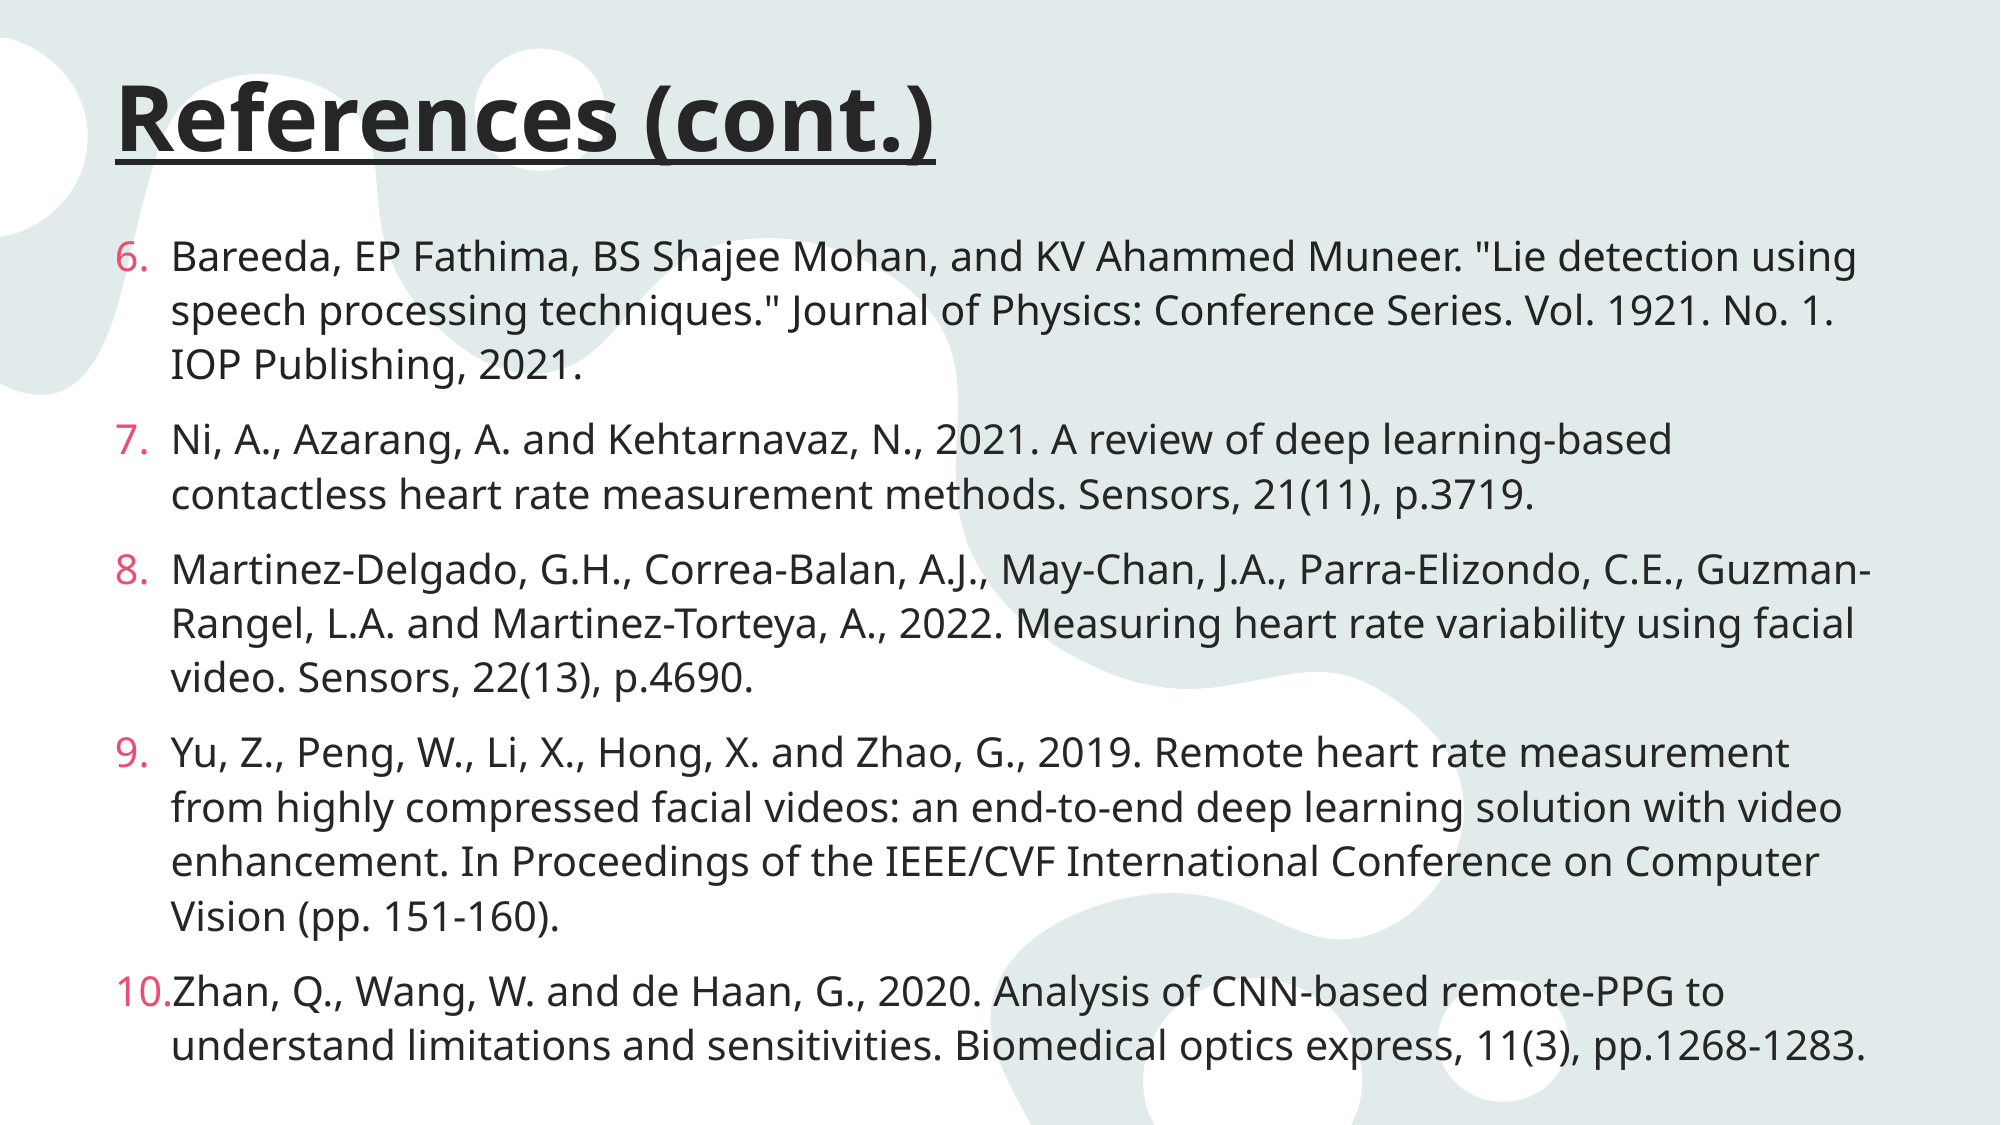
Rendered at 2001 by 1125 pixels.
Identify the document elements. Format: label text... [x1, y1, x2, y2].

text_box References (cont.) [99, 52, 1473, 178]
list Bareeda, EP Fathima, BS Shajee Mohan, and KV Ahammed Muneer. "Lie detection using speech processing techniques." Journal of Physics: Conference Series. Vol. 1921. No. 1. IOP Publishing, 2021. Ni, A., Azarang, A. and Kehtarnavaz, N., 2021. A review of deep learning-based contactless heart rate measurement methods. Sensors, 21(11), p.3719. Martinez-Delgado, G.H., Correa-Balan, A.J., May-Chan, J.A., Parra-Elizondo, C.E., Guzman-Rangel, L.A. and Martinez-Torteya, A., 2022. Measuring heart rate variability using facial video. Sensors, 22(13), p.4690. Yu, Z., Peng, W., Li, X., Hong, X. and Zhao, G., 2019. Remote heart rate measurement from highly compressed facial videos: an end-to-end deep learning solution with video enhancement. In Proceedings of the IEEE/CVF International Conference on Computer Vision (pp. 151-160). Zhan, Q., Wang, W. and de Haan, G., 2020. Analysis of CNN-based remote-PPG to understand limitations and sensitivities. Biomedical optics express, 11(3), pp.1268-1283. [99, 217, 1900, 1125]
